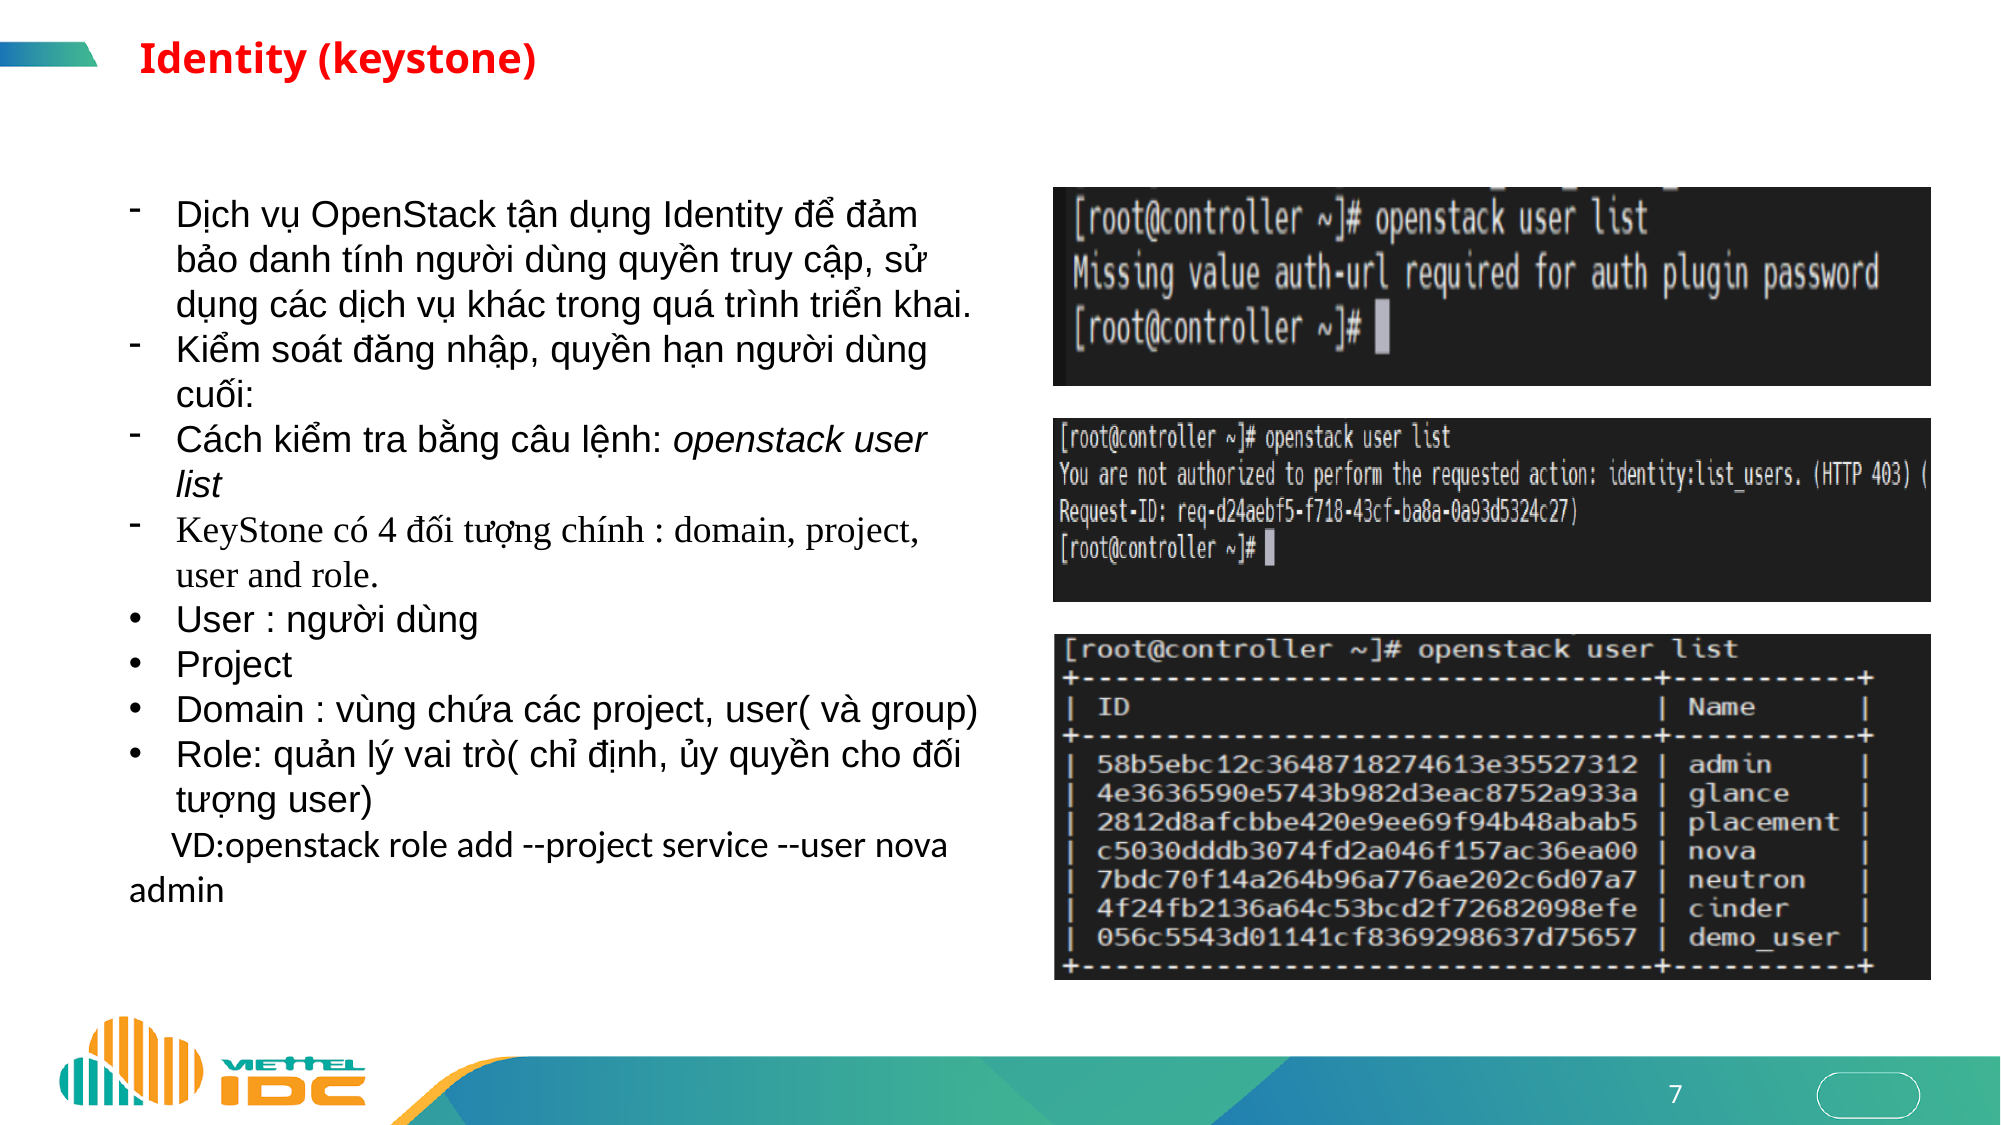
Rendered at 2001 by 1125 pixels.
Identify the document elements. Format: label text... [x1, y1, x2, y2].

text_box Identity (keystone) [124, 24, 957, 90]
text_box Dịch vụ OpenStack tận dụng Identity để đảm bảo danh tính người dùng quyền truy cập, sử dụng các dịch vụ khác trong quá trình triển khai. Kiểm soát đăng nhập, quyền hạn người dùng cuối: Cách kiểm tra bằng câu lệnh: openstack user list KeyStone có 4 đối tượng chính : domain, project, user and role. User : người dùng Project Domain : vùng chứa các project, user( và group) Role: quản lý vai trò( chỉ định, ủy quyền cho đối tượng user) VD:openstack role add --project service --user nova admin [113, 175, 998, 861]
picture [0, 0, 2001, 1125]
slide_number 6 [1450, 1065, 1901, 1125]
